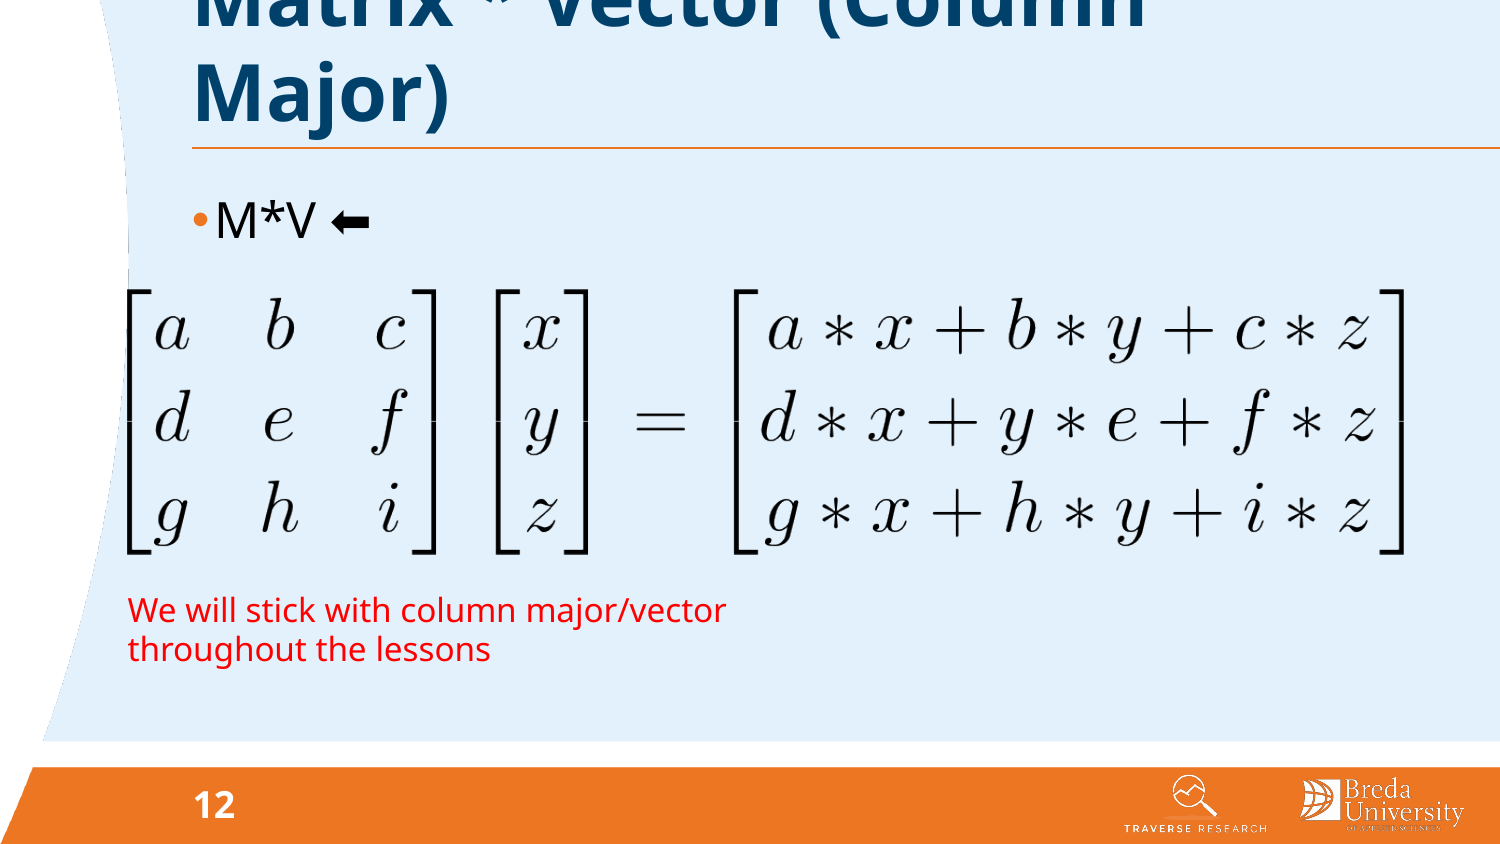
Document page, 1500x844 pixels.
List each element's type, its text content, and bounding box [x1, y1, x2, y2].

title Matrix * Vector (Column Major) [191, 3, 1405, 138]
picture [0, 0, 1500, 844]
slide_number 12 [177, 773, 351, 819]
list M*V ⬅️ [191, 176, 1341, 256]
text_box We will stick with column major/vector throughout the lessons [127, 588, 811, 724]
